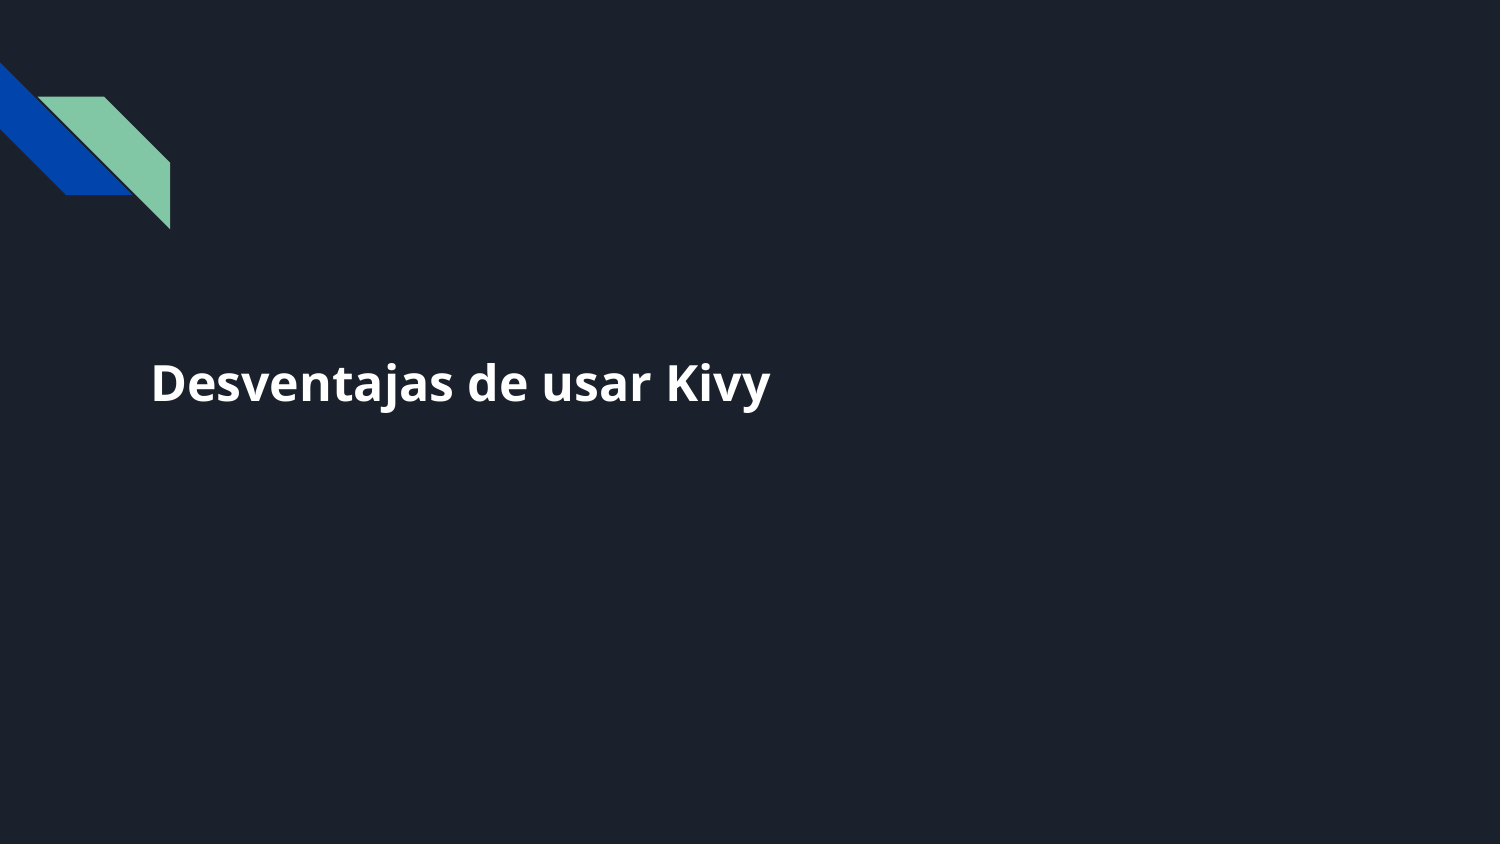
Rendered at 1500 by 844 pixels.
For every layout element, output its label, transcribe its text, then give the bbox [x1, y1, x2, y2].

title Desventajas de usar Kivy [135, 336, 888, 526]
